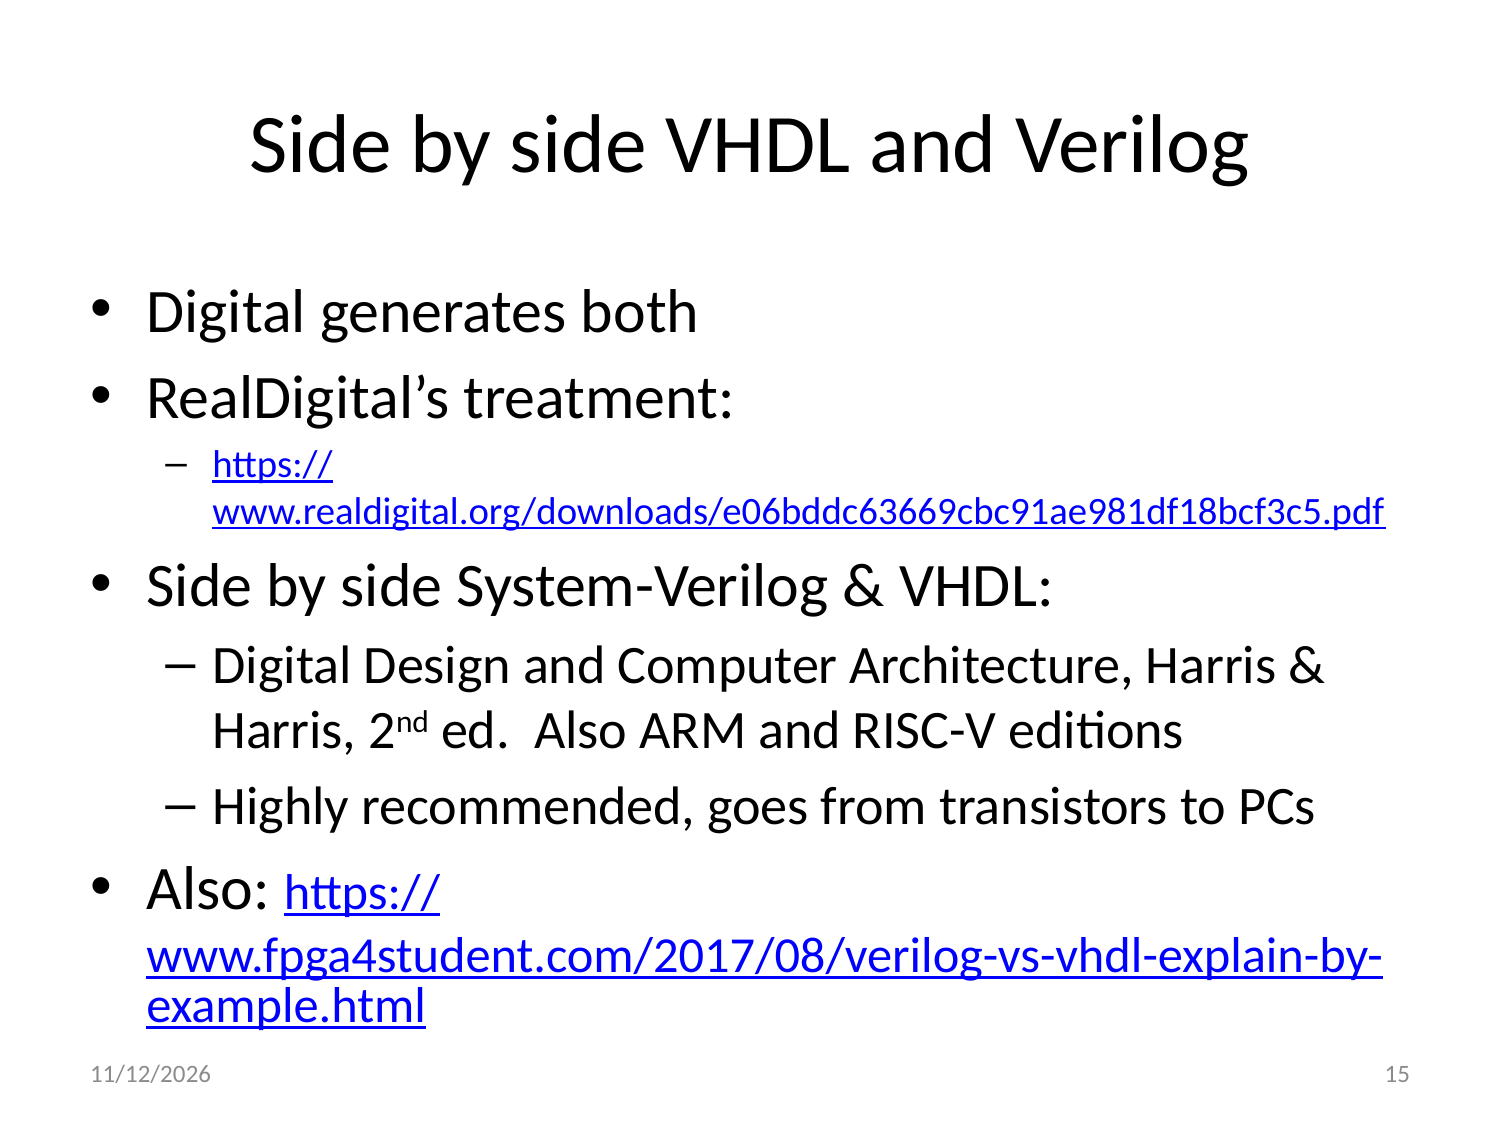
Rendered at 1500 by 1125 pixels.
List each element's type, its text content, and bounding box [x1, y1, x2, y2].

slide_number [75, 1042, 425, 1103]
title Side by side VHDL and Verilog [75, 45, 1425, 233]
list Digital generates both RealDigital’s treatment: https://www.realdigital.org/downloads/e06bddc63669cbc91ae981df18bcf3c5.pdf Side by side System-Verilog & VHDL: Digital Design and Computer Architecture, Harris & Harris, 2nd ed. Also ARM and RISC-V editions Highly recommended, goes from transistors to PCs Also: https://www.fpga4student.com/2017/08/verilog-vs-vhdl-explain-by-example.html [75, 262, 1425, 1005]
slide_number 15 [1074, 1042, 1425, 1103]
